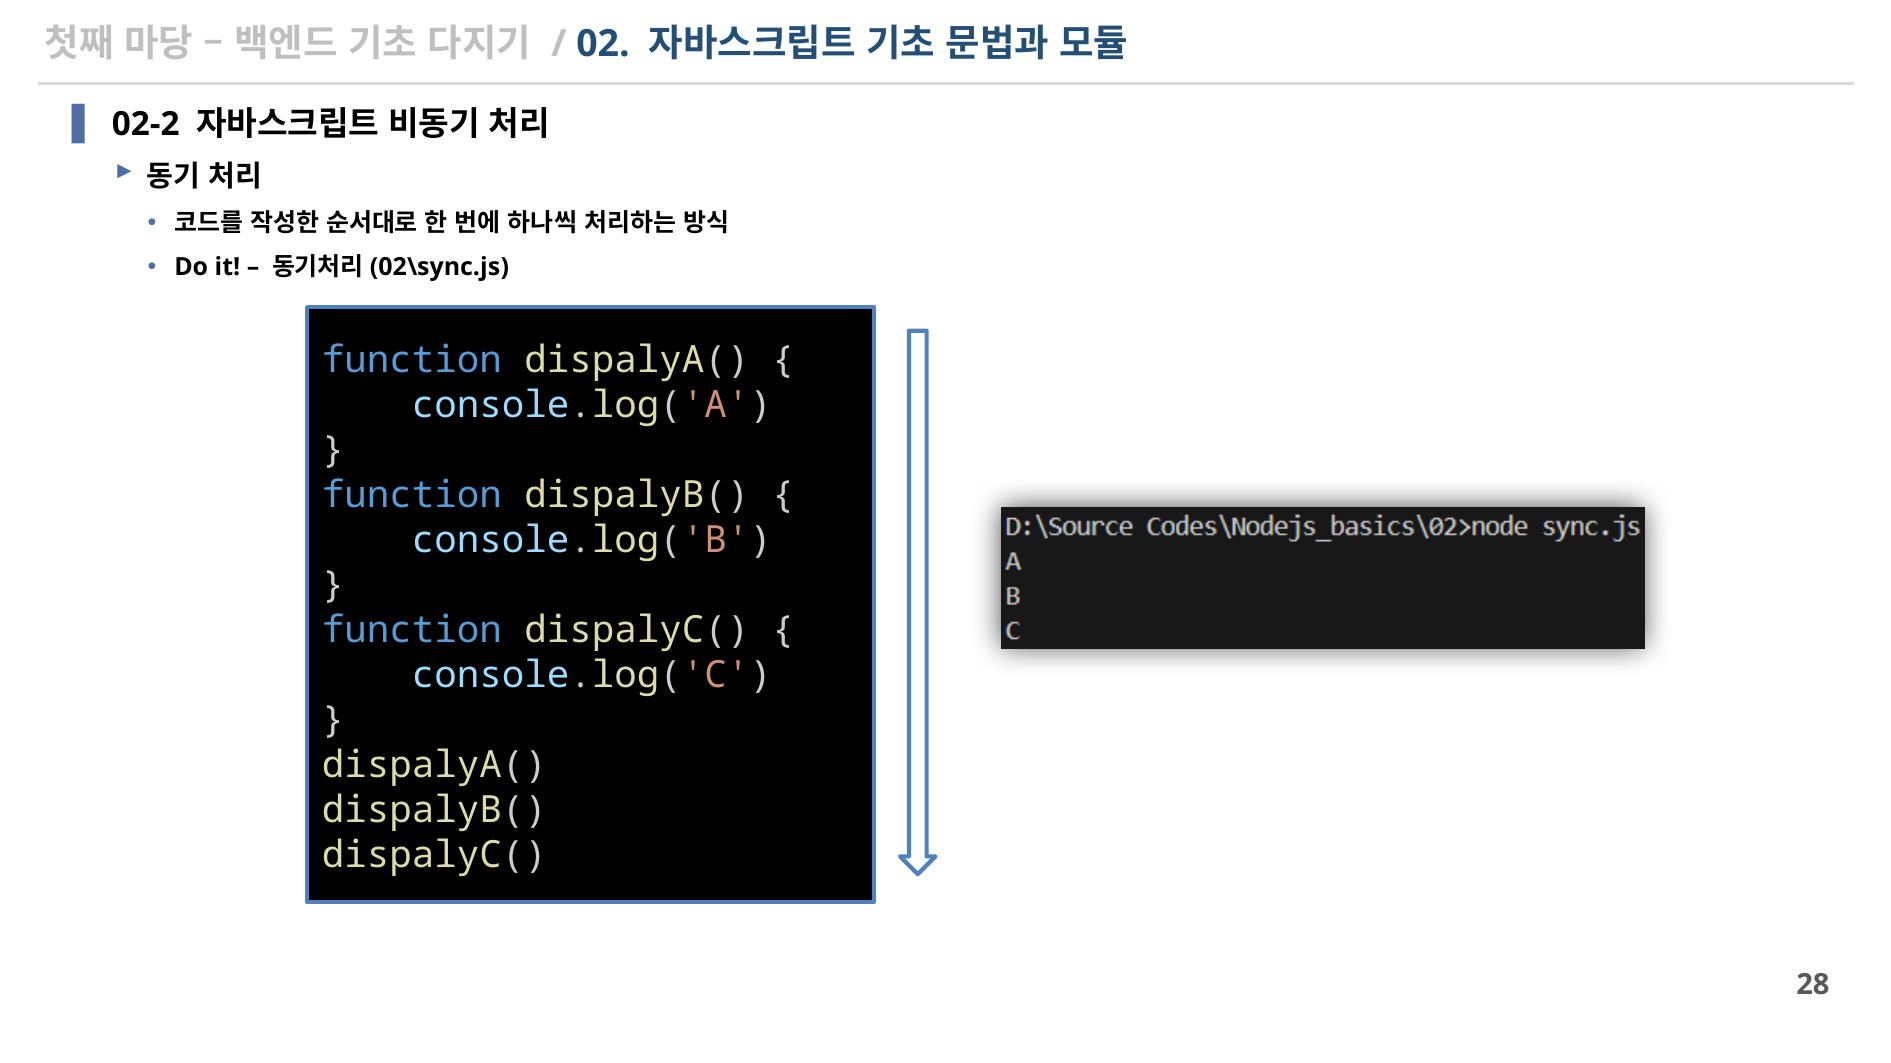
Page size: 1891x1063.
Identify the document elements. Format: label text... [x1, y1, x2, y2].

picture [1001, 507, 1645, 649]
title 첫째 마당 – 백엔드 기초 다지기 / 02. 자바스크립트 기초 문법과 모듈 [29, 11, 1809, 73]
text_box function dispalyA() { console.log('A') } function dispalyB() { console.log('B') } function dispalyC() { console.log('C') } dispalyA() dispalyB() dispalyC() [305, 305, 876, 904]
slide_number 28 [1703, 956, 1845, 1014]
list 02-2 자바스크립트 비동기 처리 동기 처리 코드를 작성한 순서대로 한 번에 하나씩 처리하는 방식 Do it! – 동기처리(02\sync.js) [43, 94, 1845, 382]
text_box [898, 328, 938, 877]
